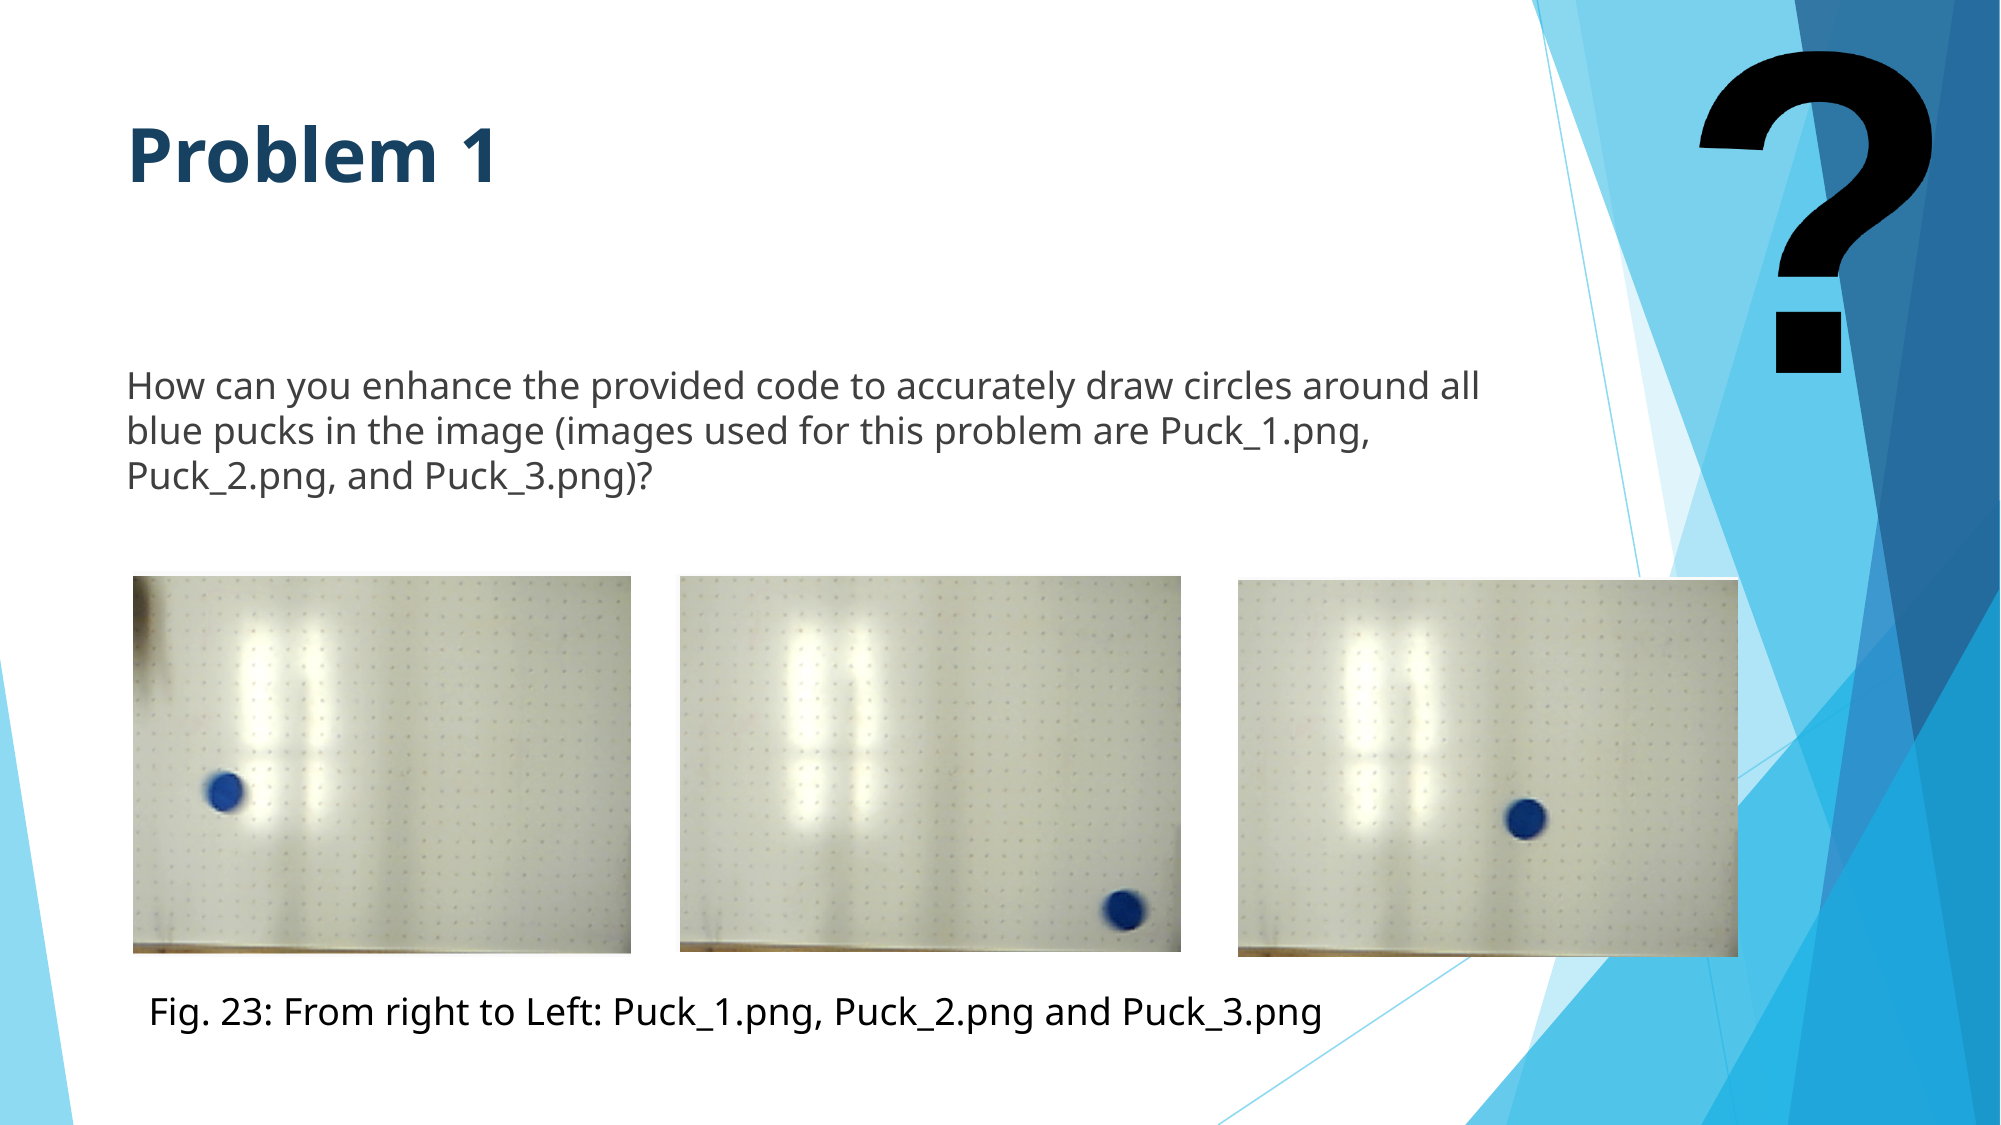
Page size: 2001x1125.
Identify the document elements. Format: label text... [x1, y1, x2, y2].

picture [1238, 577, 1738, 957]
title Problem 1 [111, 99, 1522, 317]
picture [675, 574, 1181, 952]
text_box Fig. 23: From right to Left: Puck_1.png, Puck_2.png and Puck_3.png [133, 980, 2000, 1041]
picture [133, 571, 631, 957]
picture [1644, 30, 2000, 386]
list How can you enhance the provided code to accurately draw circles around all blue pucks in the image (images used for this problem are Puck_1.png, Puck_2.png, and Puck_3.png)? [111, 354, 1522, 992]
